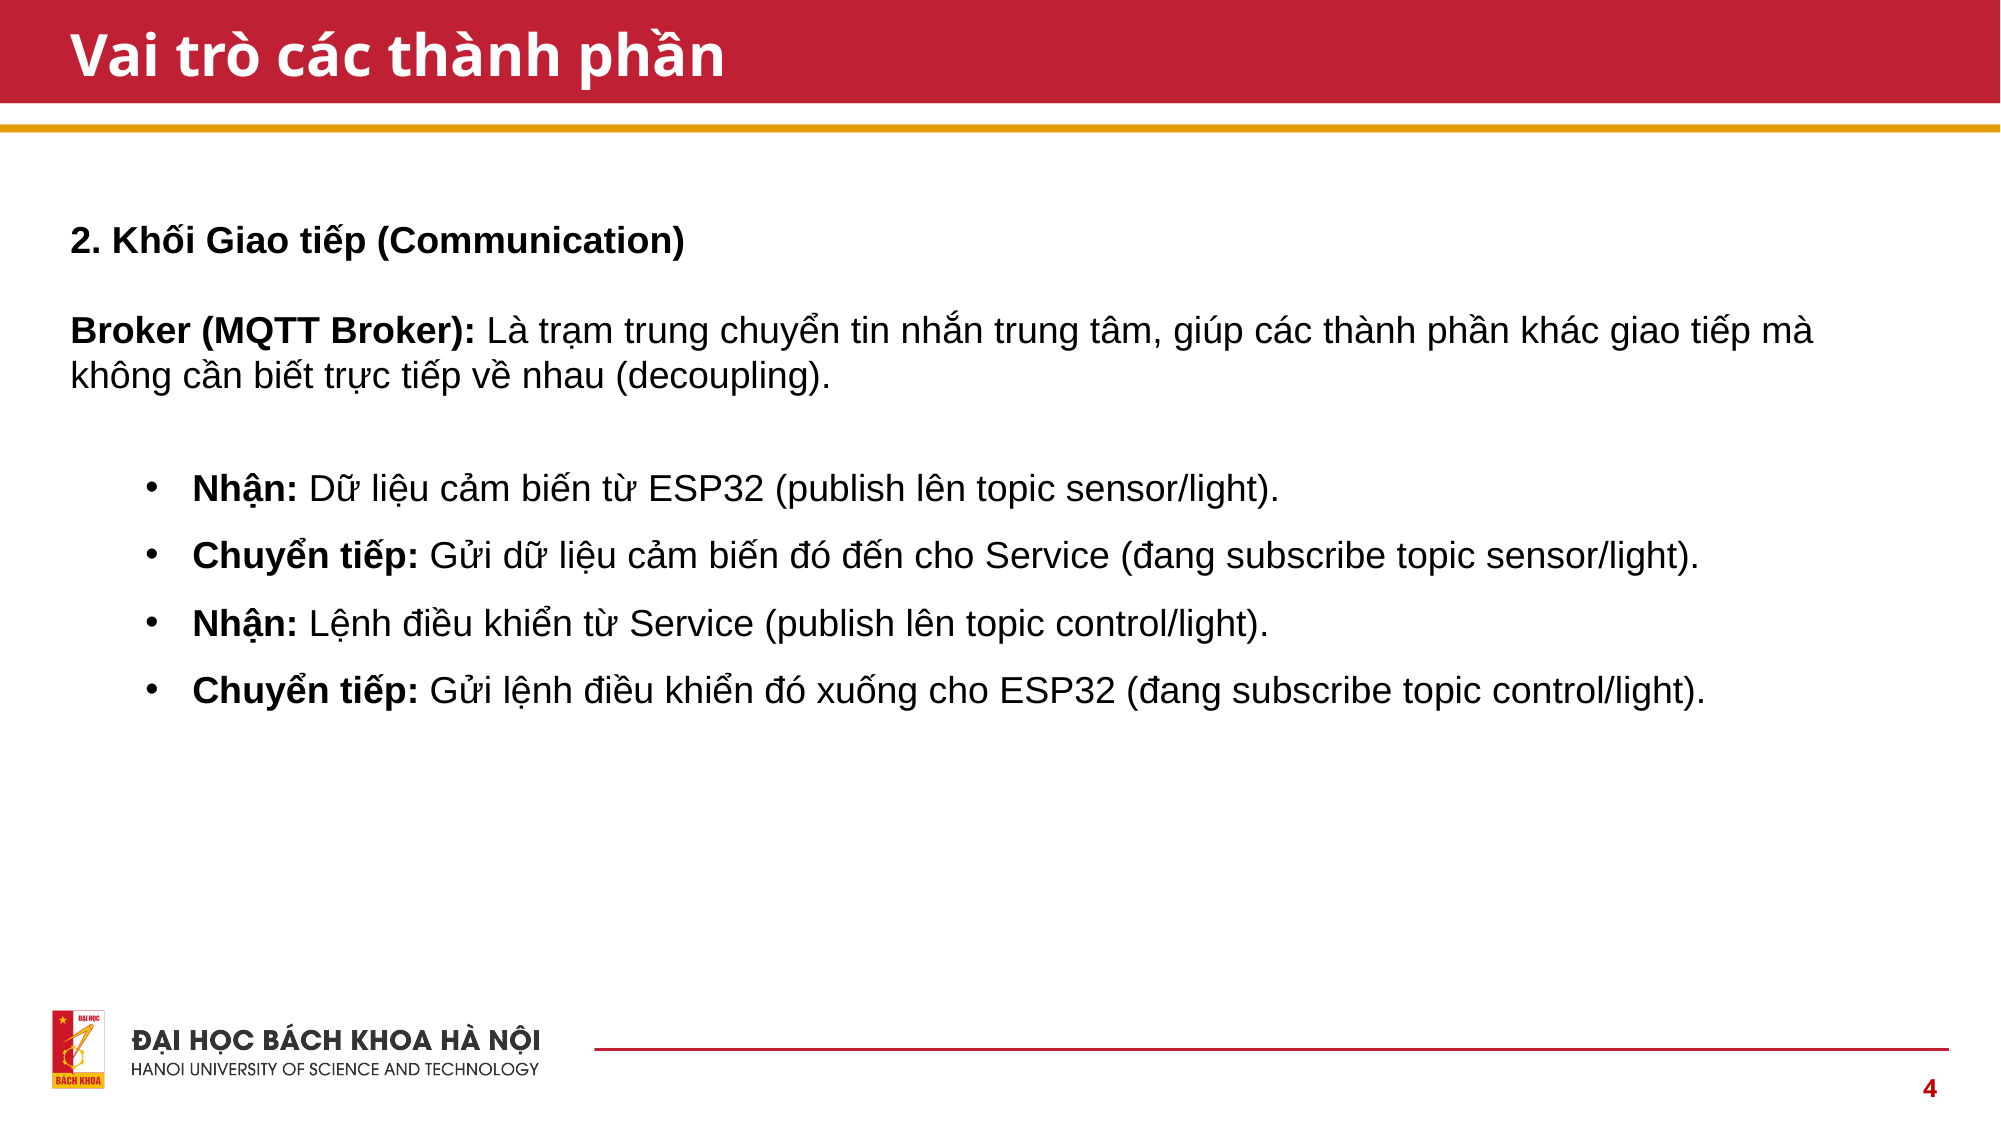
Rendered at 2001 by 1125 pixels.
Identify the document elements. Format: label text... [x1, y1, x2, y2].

title Vai trò các thành phần [55, 18, 1945, 90]
picture [0, 0, 2001, 1125]
slide_number 4 [1502, 1065, 1953, 1125]
text_box 2. Khối Giao tiếp (Communication) Broker (MQTT Broker): Là trạm trung chuyển tin nhắn trung tâm, giúp các thành phần khác giao tiếp mà không cần biết trực tiếp về nhau (decoupling). Nhận: Dữ liệu cảm biến từ ESP32 (publish lên topic sensor/light). Chuyển tiếp: Gửi dữ liệu cảm biến đó đến cho Service (đang subscribe topic sensor/light). Nhận: Lệnh điều khiển từ Service (publish lên topic control/light). Chuyển tiếp: Gửi lệnh điều khiển đó xuống cho ESP32 (đang subscribe topic control/light). [55, 208, 1914, 764]
